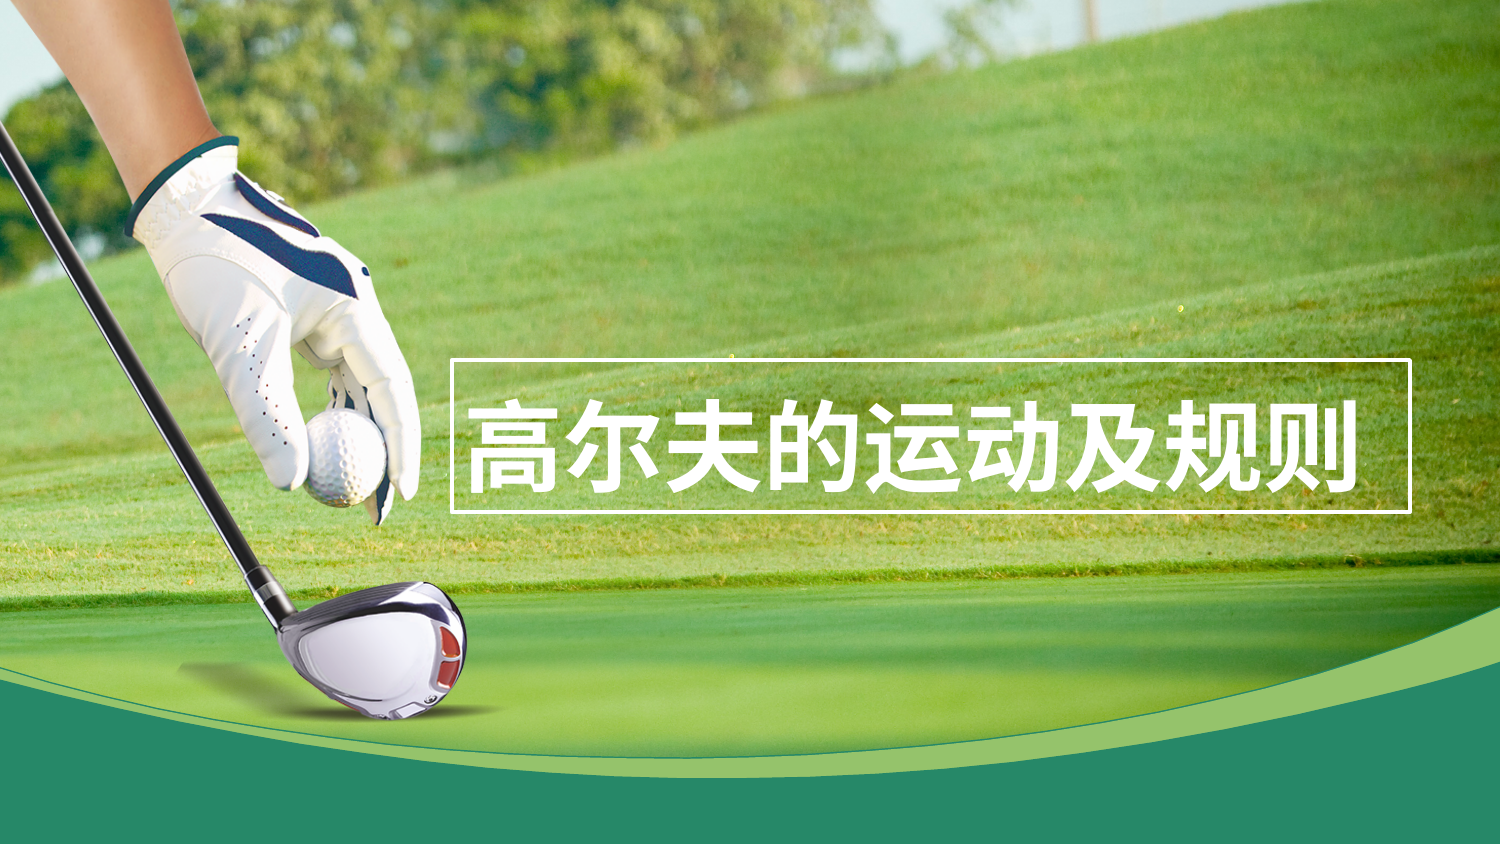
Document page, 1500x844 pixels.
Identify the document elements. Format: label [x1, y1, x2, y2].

text_box [0, 606, 1500, 844]
picture [0, 0, 1500, 606]
text_box [448, 359, 1410, 514]
